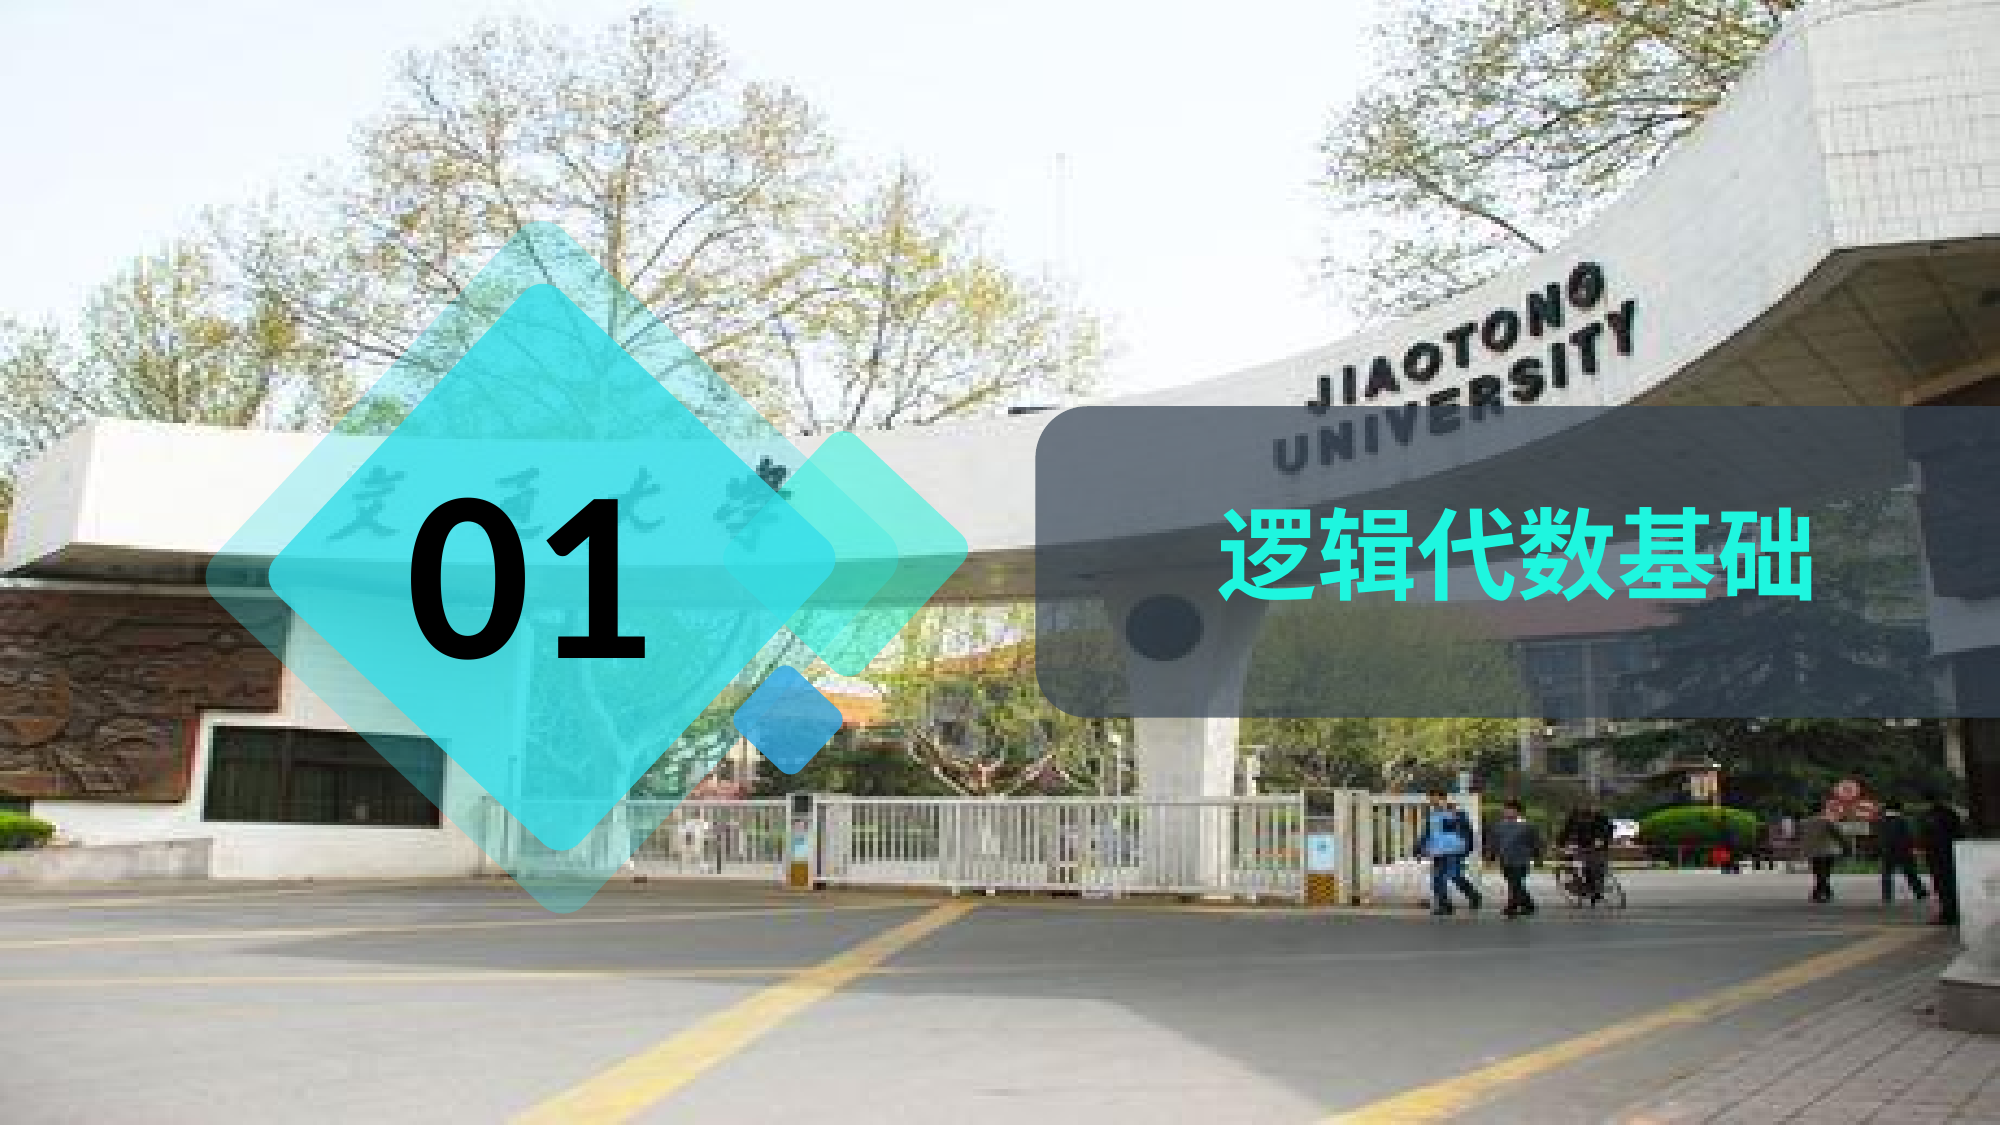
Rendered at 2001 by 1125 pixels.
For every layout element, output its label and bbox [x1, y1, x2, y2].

picture [0, 0, 2000, 1125]
text_box [1035, 406, 2000, 718]
